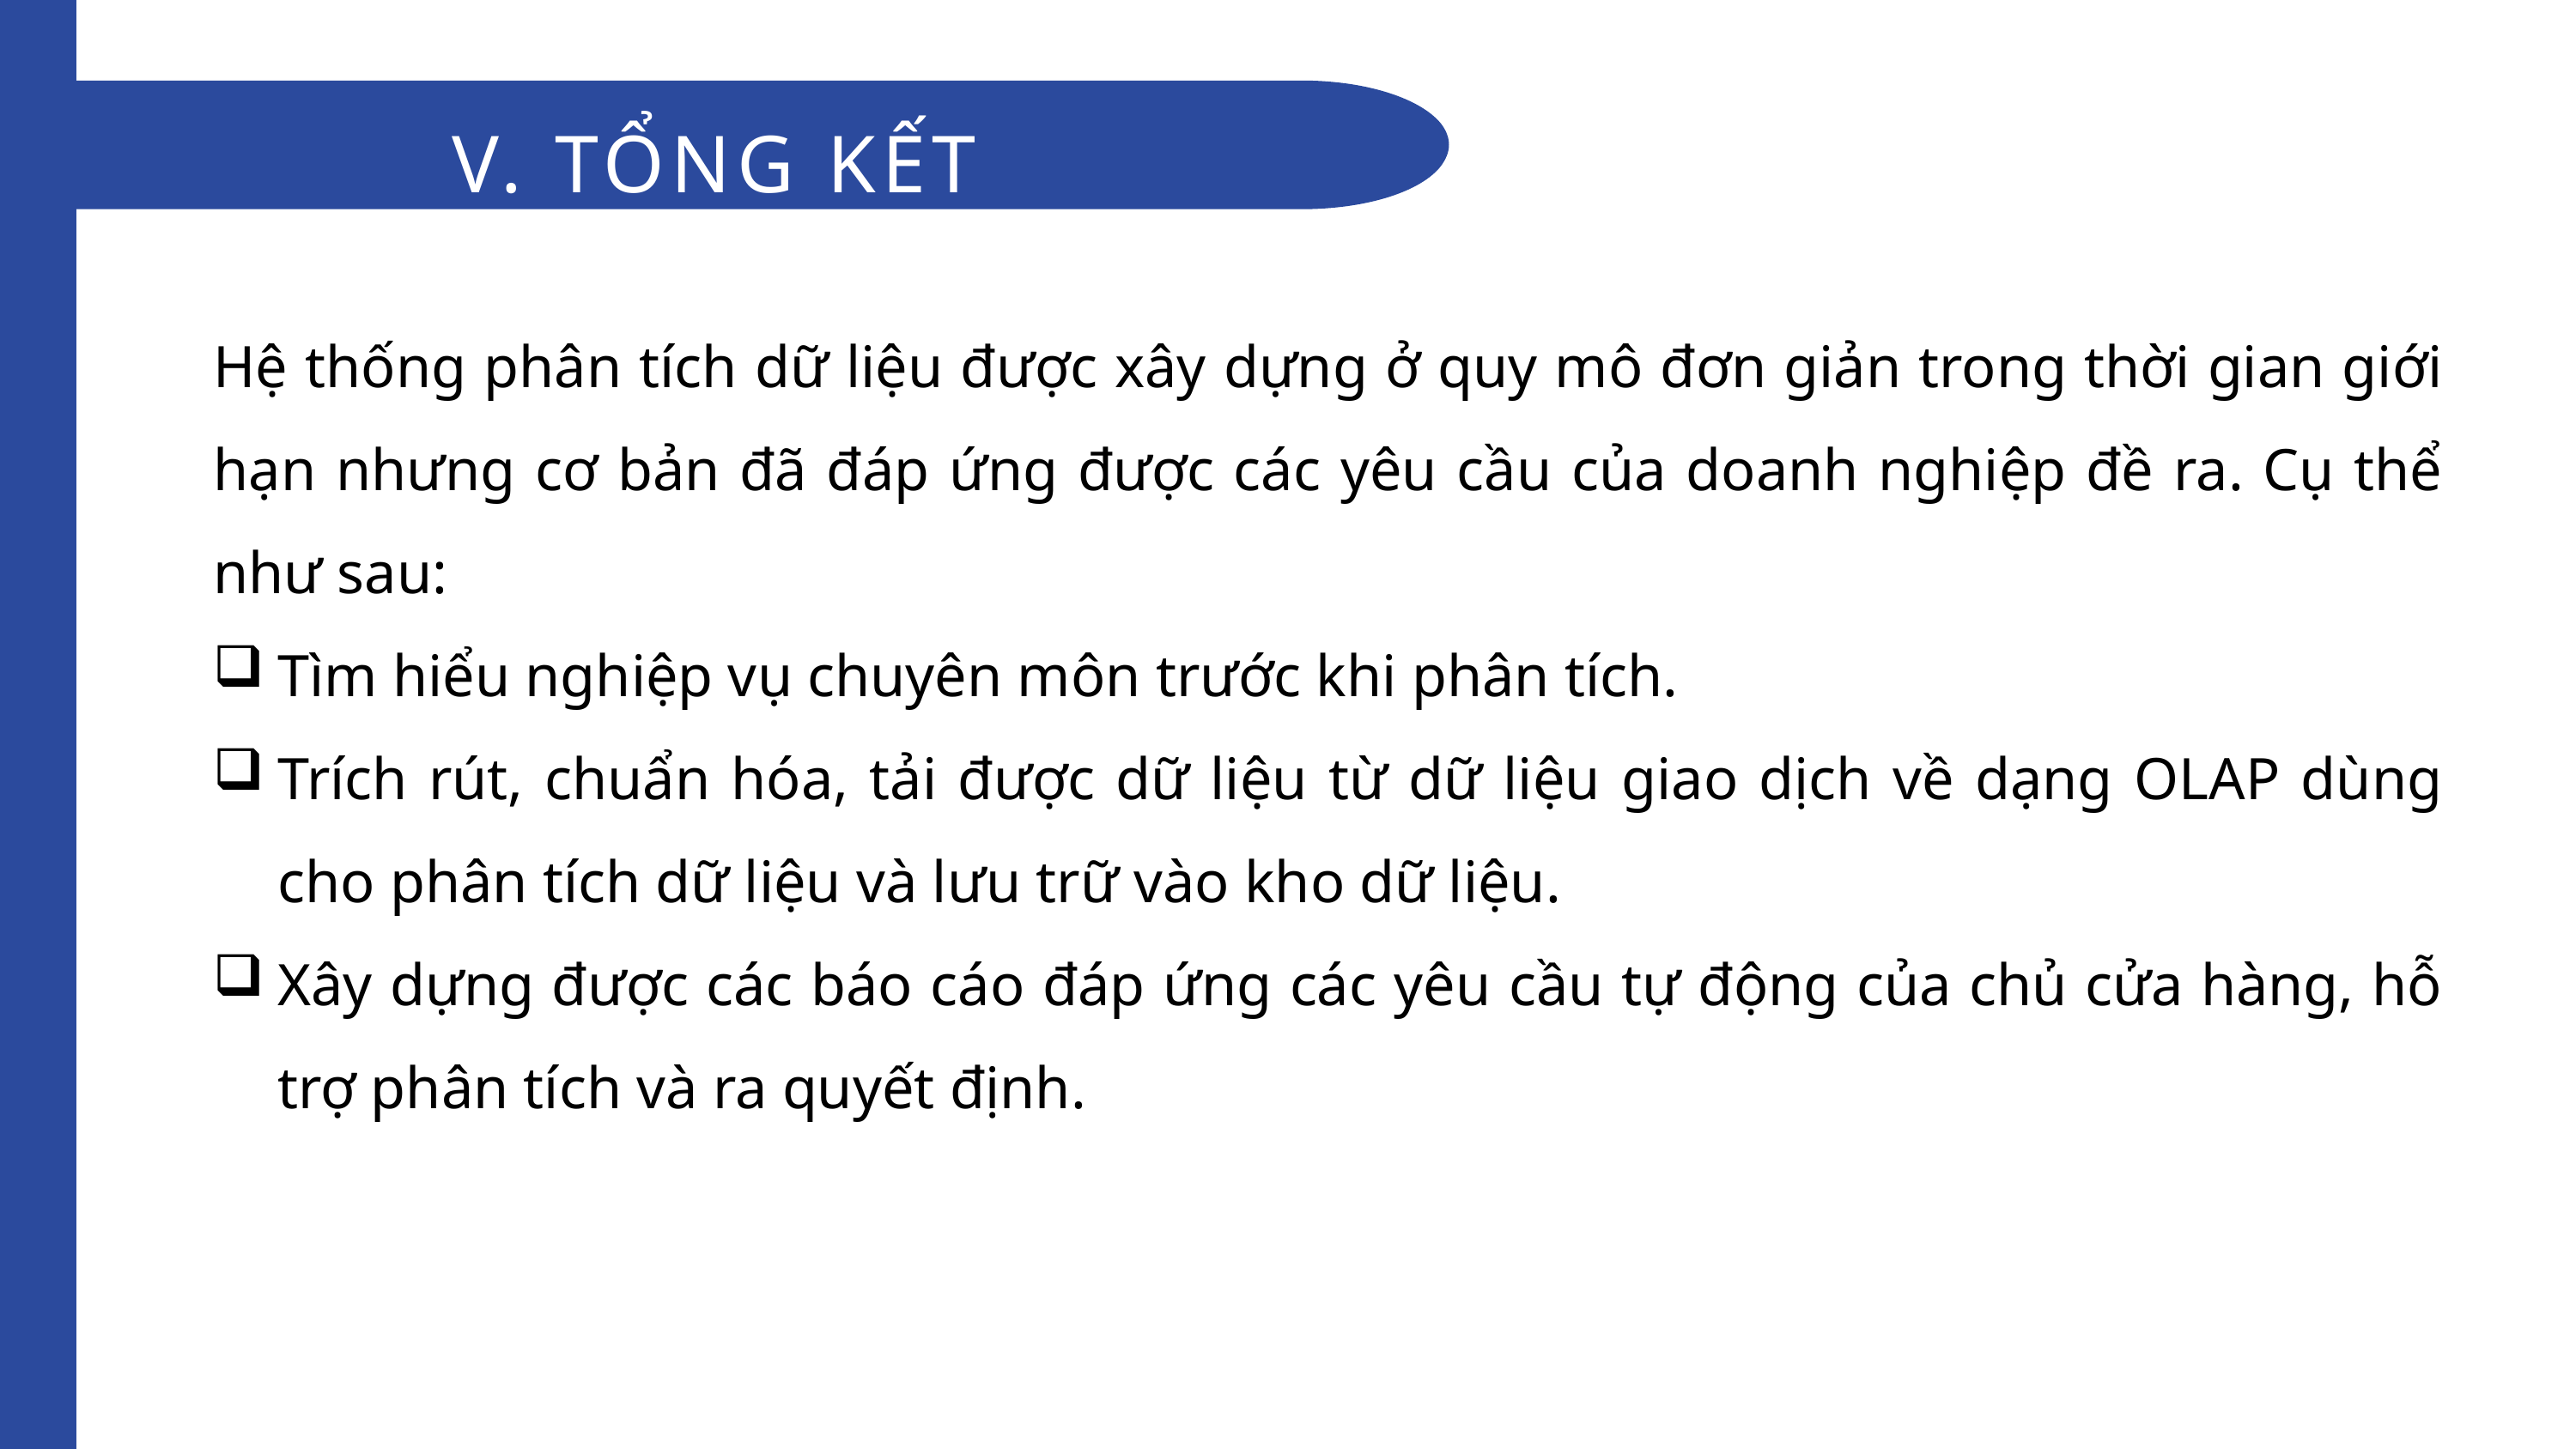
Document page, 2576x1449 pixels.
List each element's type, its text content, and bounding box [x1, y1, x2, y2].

text_box V. TỔNG KẾT [76, 77, 677, 209]
text_box Hệ thống phân tích dữ liệu được xây dựng ở quy mô đơn giản trong thời gian giới hạn nhưng cơ bản đã đáp ứng được các yêu cầu của doanh nghiệp đề ra. Cụ thể như sau: Tìm hiểu nghiệp vụ chuyên môn trước khi phân tích. Trích rút, chuẩn hóa, tải được dữ liệu từ dữ liệu giao dịch về dạng OLAP dùng cho phân tích dữ liệu và lưu trữ vào kho dữ liệu. Xây dựng được các báo cáo đáp ứng các yêu cầu tự động của chủ cửa hàng, hỗ trợ phân tích và ra quyết định. [182, 289, 2458, 1126]
text_box V. TỔNG KẾT [807, 77, 1352, 209]
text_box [0, 0, 76, 1449]
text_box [677, 0, 807, 852]
